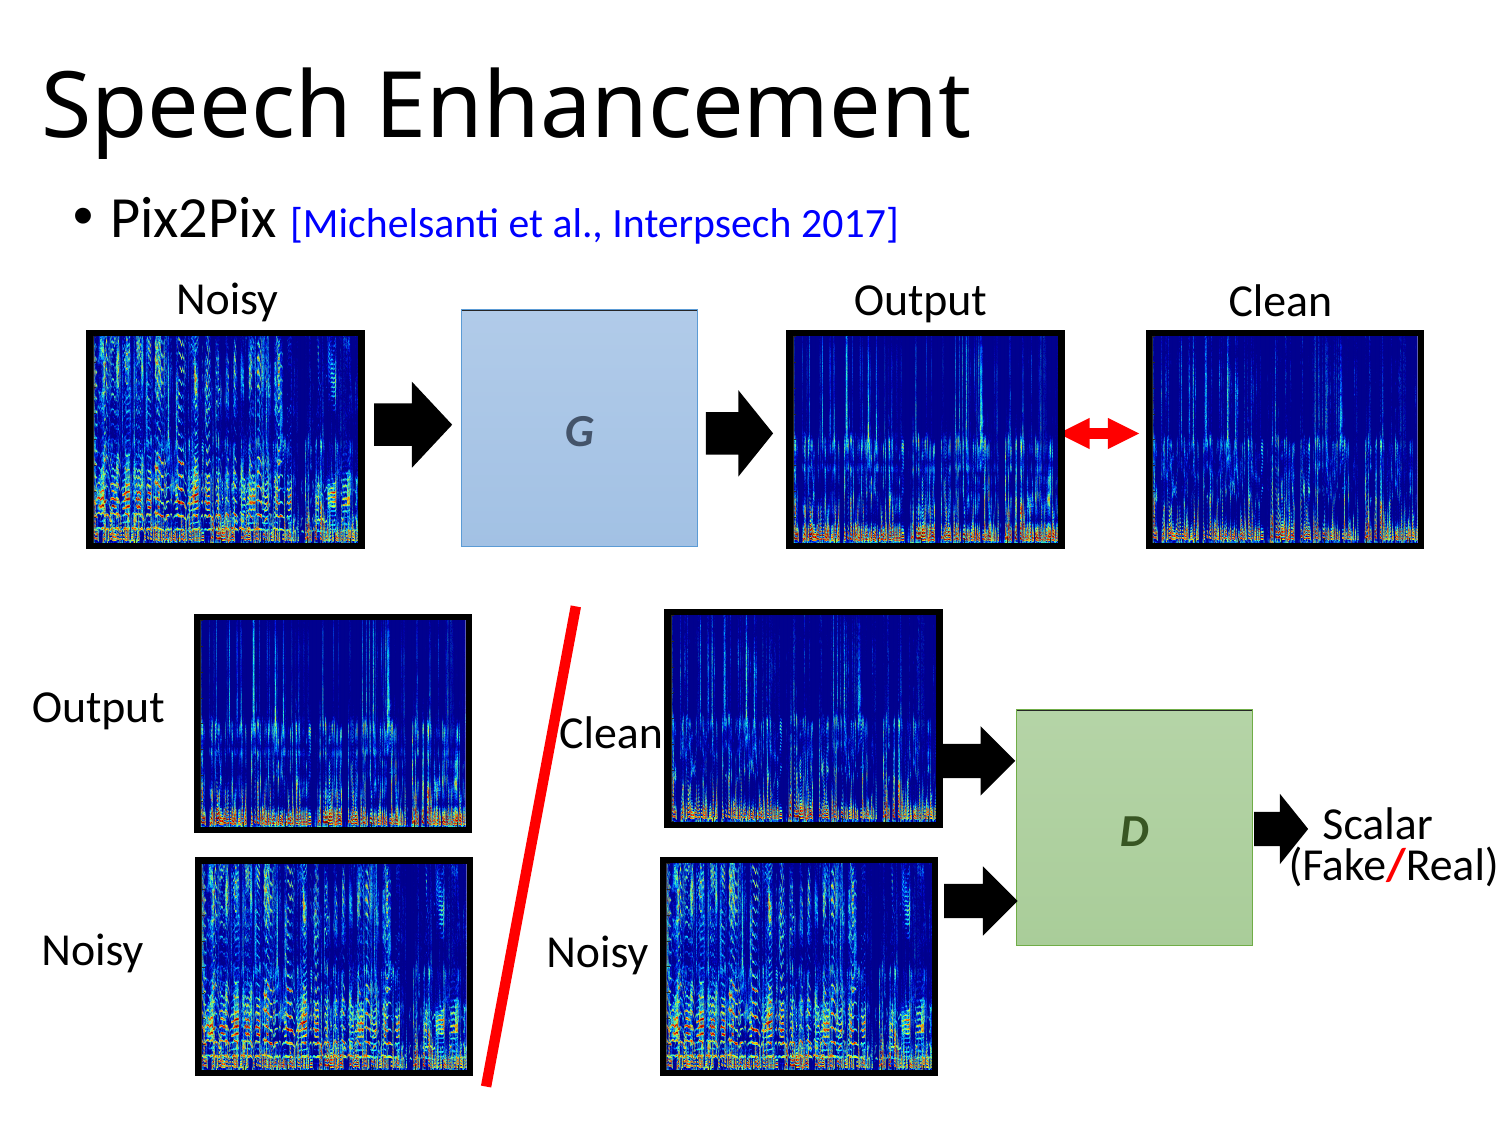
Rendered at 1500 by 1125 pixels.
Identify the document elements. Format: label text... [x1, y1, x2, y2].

picture [670, 614, 937, 822]
picture [92, 335, 359, 543]
list Pix2Pix [Michelsanti et al., Interpsech 2017] [57, 179, 1352, 716]
picture [1151, 335, 1418, 543]
picture [792, 335, 1059, 543]
text_box Scalar [1307, 786, 1500, 827]
text_box (Fake/Real) [1273, 827, 1500, 898]
text_box G [461, 309, 698, 547]
picture [200, 863, 467, 1071]
text_box [374, 381, 453, 468]
text_box Noisy [576, 914, 666, 984]
text_box [944, 866, 1018, 936]
picture [666, 863, 932, 1070]
text_box Noisy [0, 912, 195, 983]
text_box Clean [1160, 263, 1401, 330]
text_box Output [0, 669, 194, 740]
text_box [705, 390, 774, 477]
text_box [1254, 793, 1307, 847]
text_box Output [800, 262, 1041, 330]
text_box Noisy [106, 260, 348, 330]
text_box Clean [576, 695, 664, 766]
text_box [486, 606, 576, 1087]
text_box D [1016, 709, 1253, 946]
picture [199, 619, 466, 827]
title Speech Enhancement [26, 26, 1320, 190]
text_box [943, 726, 1016, 796]
